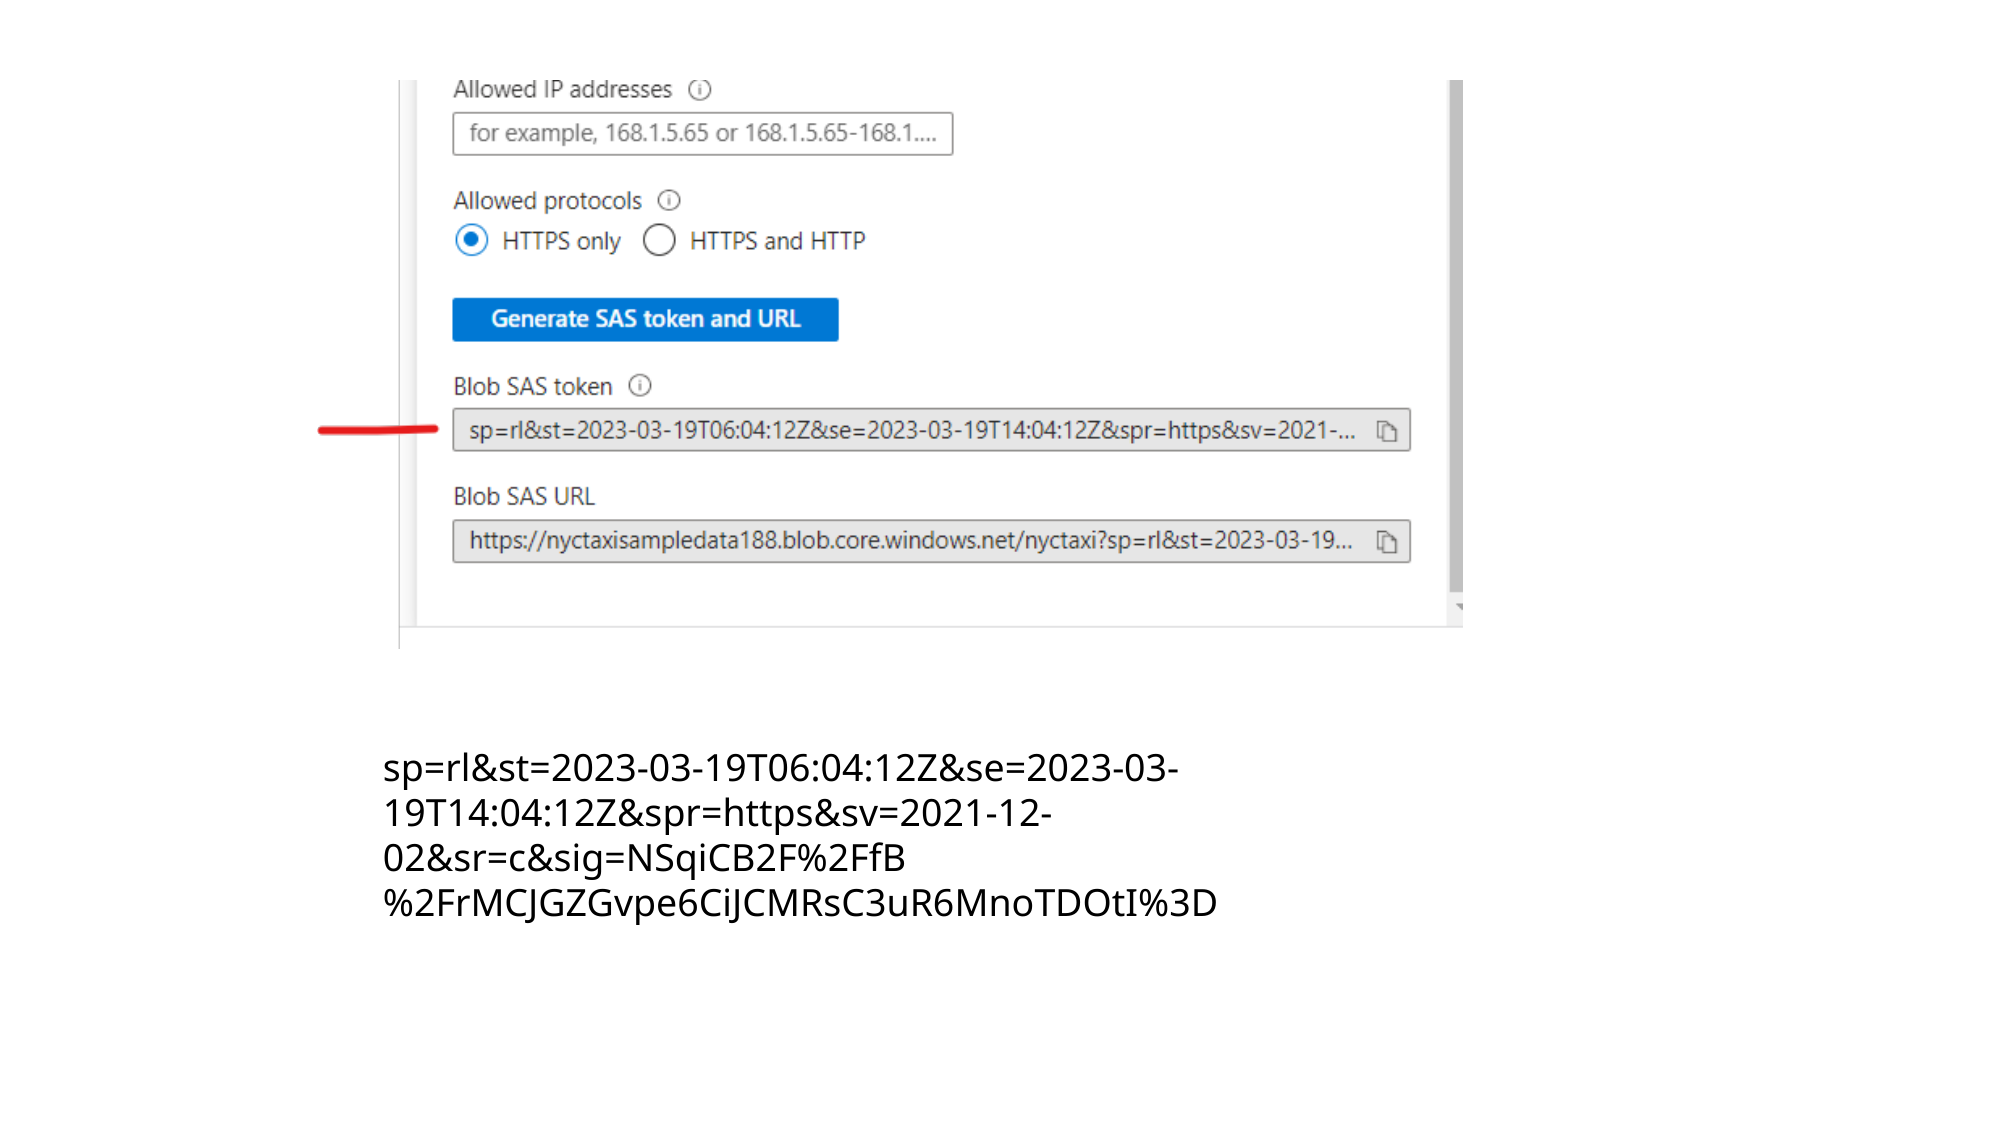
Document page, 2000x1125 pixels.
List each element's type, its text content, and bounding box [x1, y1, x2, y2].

text_box sp=rl&st=2023-03-19T06:04:12Z&se=2023-03-19T14:04:12Z&spr=https&sv=2021-12-02&sr=c&sig=NSqiCB2F%2FfB%2FrMCJGZGvpe6CiJCMRsC3uR6MnoTDOtI%3D [368, 736, 1368, 932]
picture [317, 80, 1463, 650]
